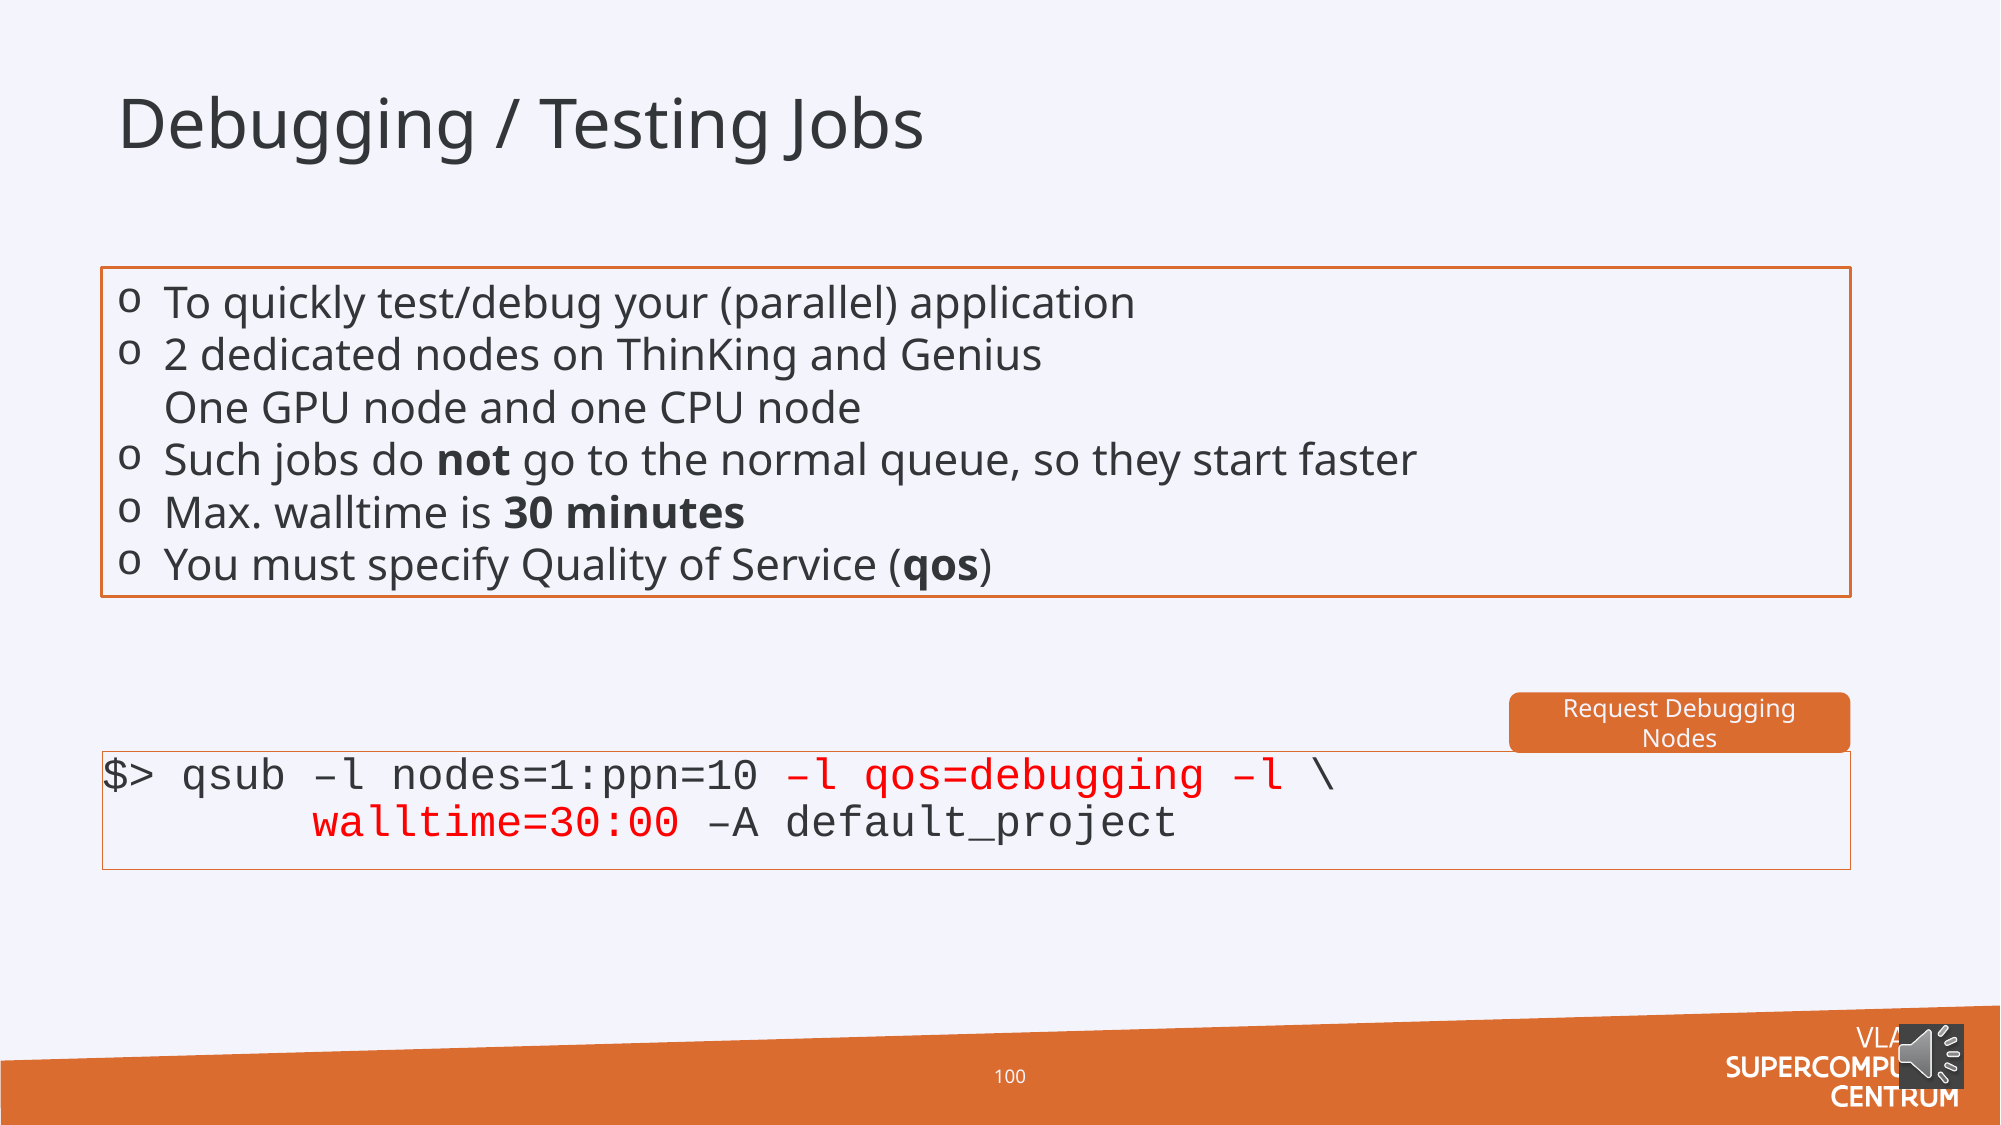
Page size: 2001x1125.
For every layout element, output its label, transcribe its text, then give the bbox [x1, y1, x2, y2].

picture [1725, 1021, 1965, 1117]
text_box Request Debugging Nodes [1508, 691, 1852, 754]
list $> qsub –l nodes=1:ppn=10 –l qos=debugging –l \ walltime=30:00 –A default_project [102, 751, 1851, 870]
title Debugging / Testing Jobs [102, 78, 1470, 176]
text_box To quickly test/debug your (parallel) application 2 dedicated nodes on ThinKing and Genius One GPU node and one CPU node Such jobs do not go to the normal queue, so they start faster Max. walltime is 30 minutes You must specify Quality of Service (qos) [101, 267, 1851, 597]
slide_number 100 [958, 1047, 1042, 1108]
